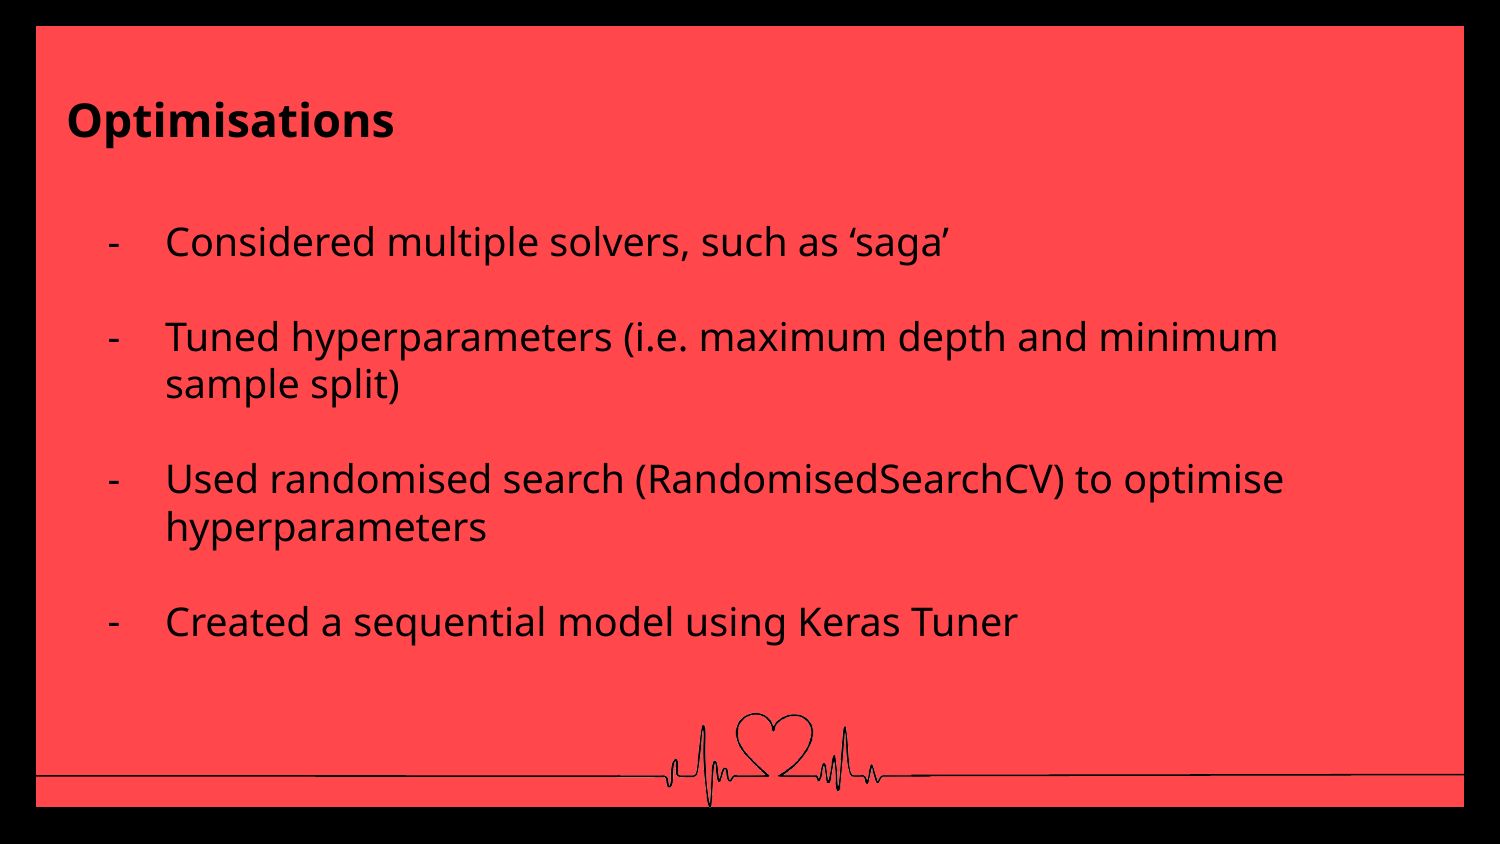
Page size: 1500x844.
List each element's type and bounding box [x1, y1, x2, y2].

text_box [22, 688, 1478, 832]
picture [36, 25, 1464, 688]
